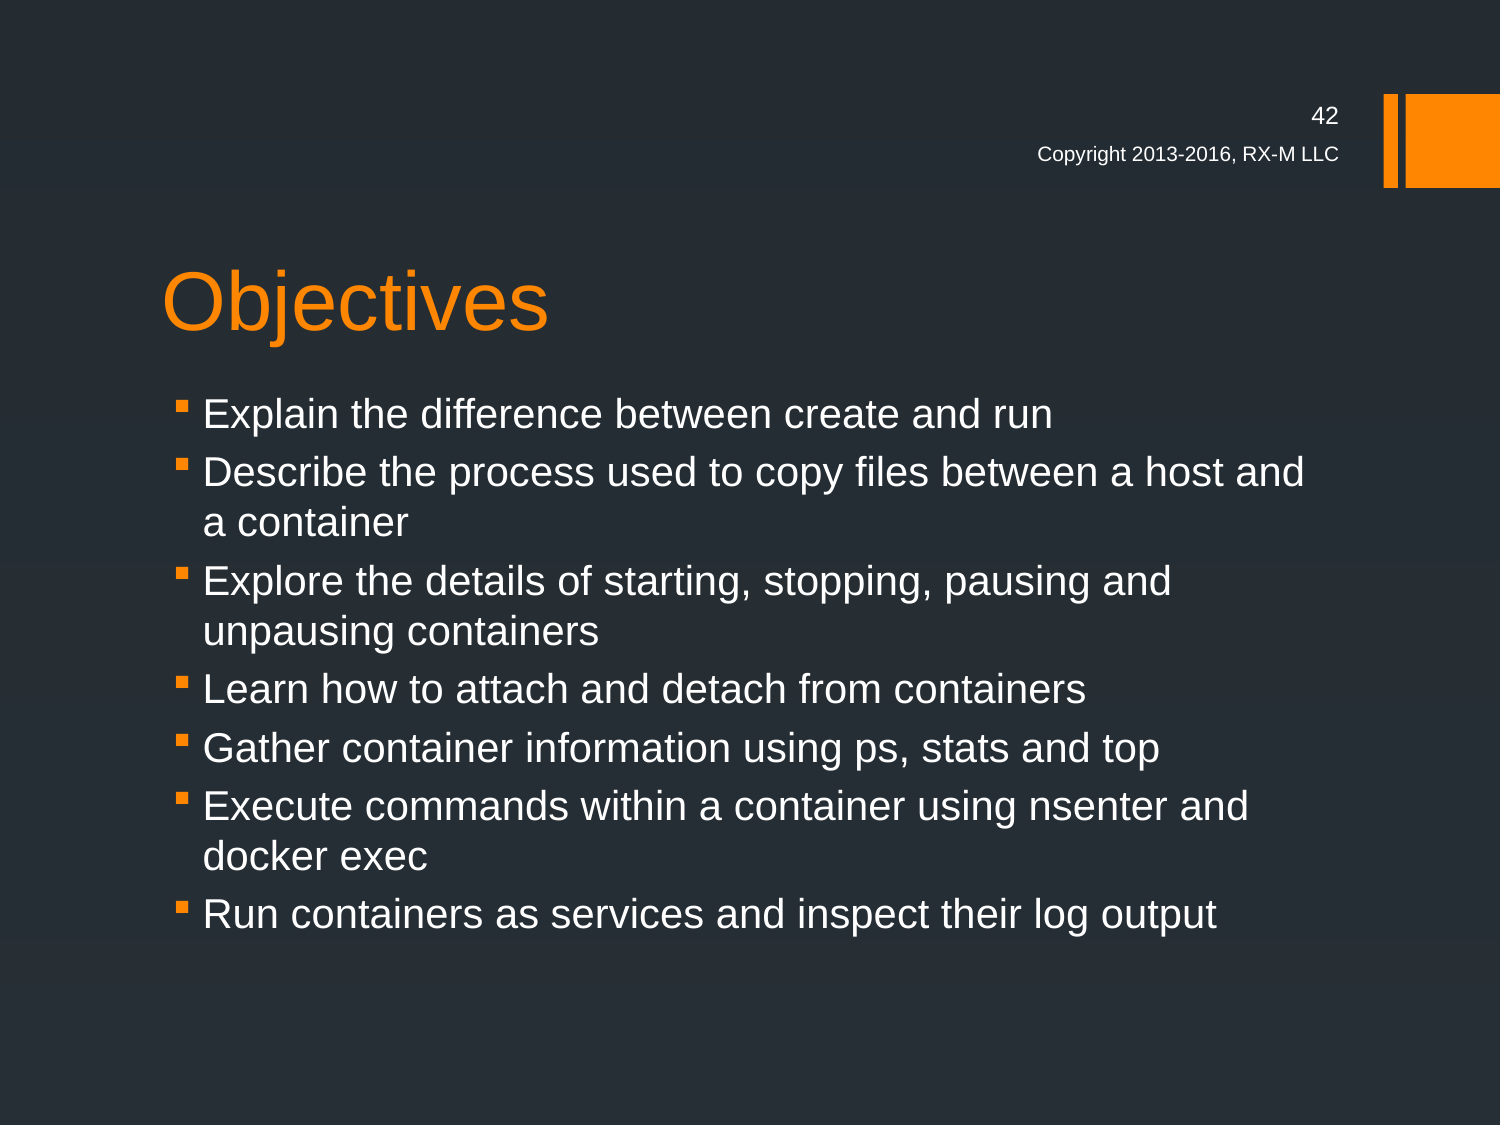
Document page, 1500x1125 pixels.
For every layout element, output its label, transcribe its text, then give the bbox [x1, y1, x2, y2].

list Explain the difference between create and run Describe the process used to copy files between a host and a container Explore the details of starting, stopping, pausing and unpausing containers Learn how to attach and detach from containers Gather container information using ps, stats and top Execute commands within a container using nsenter and docker exec Run containers as services and inspect their log output [150, 379, 1350, 1035]
slide_number 42 [1199, 90, 1355, 140]
footer Copyright 2013-2016, RX-M LLC [985, 140, 1355, 190]
title Objectives [146, 165, 1347, 355]
